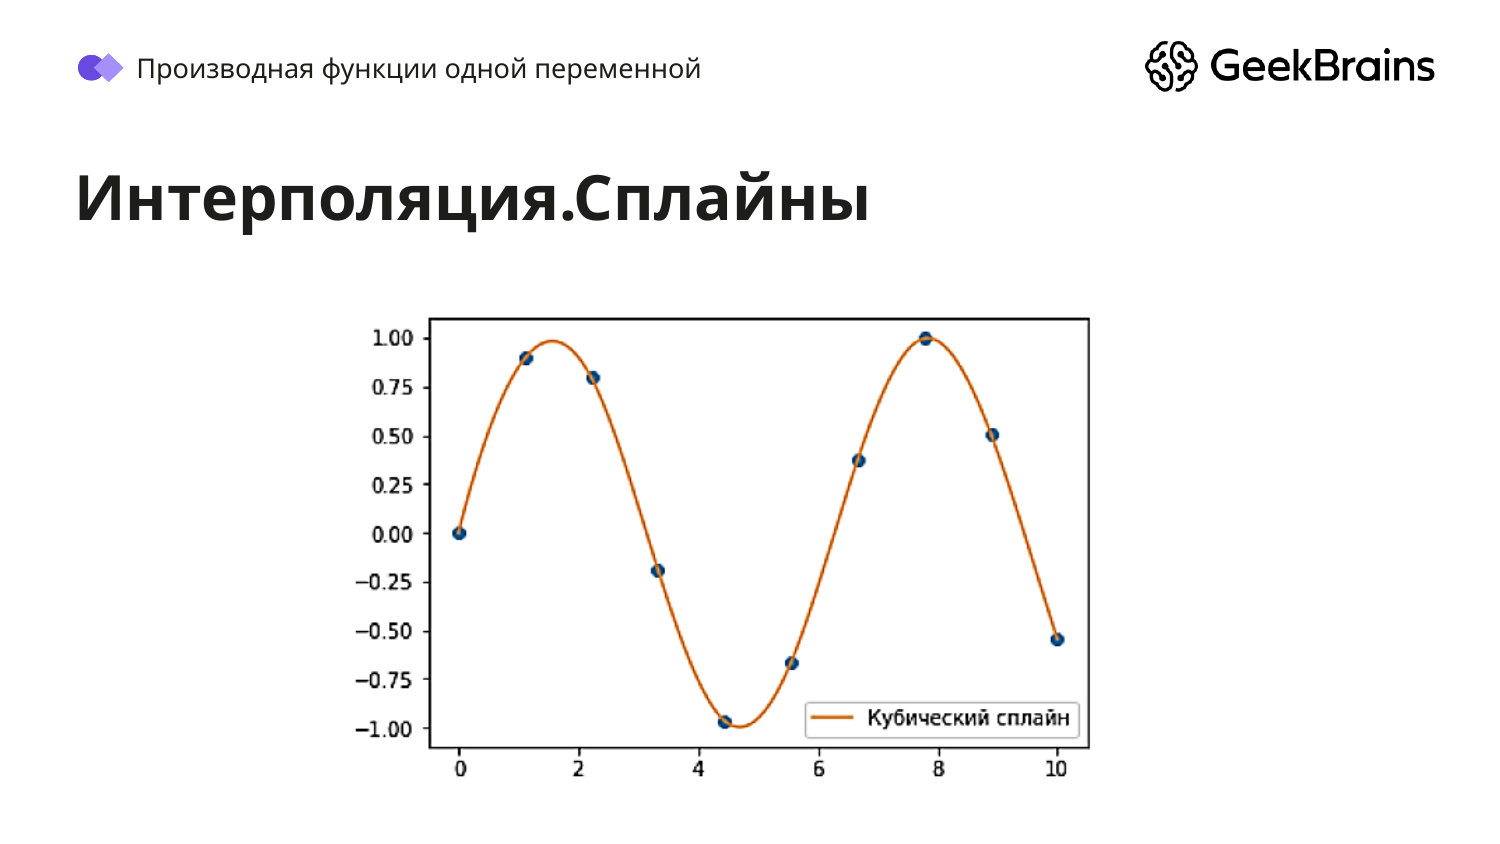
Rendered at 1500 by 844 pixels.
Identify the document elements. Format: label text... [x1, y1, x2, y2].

text_box [93, 53, 124, 82]
picture [1145, 39, 1435, 93]
title Производная функции одной переменной [134, 39, 812, 83]
text_box [78, 54, 102, 81]
picture [334, 290, 1118, 796]
title Интерполяция.Сплайны [74, 168, 1372, 243]
